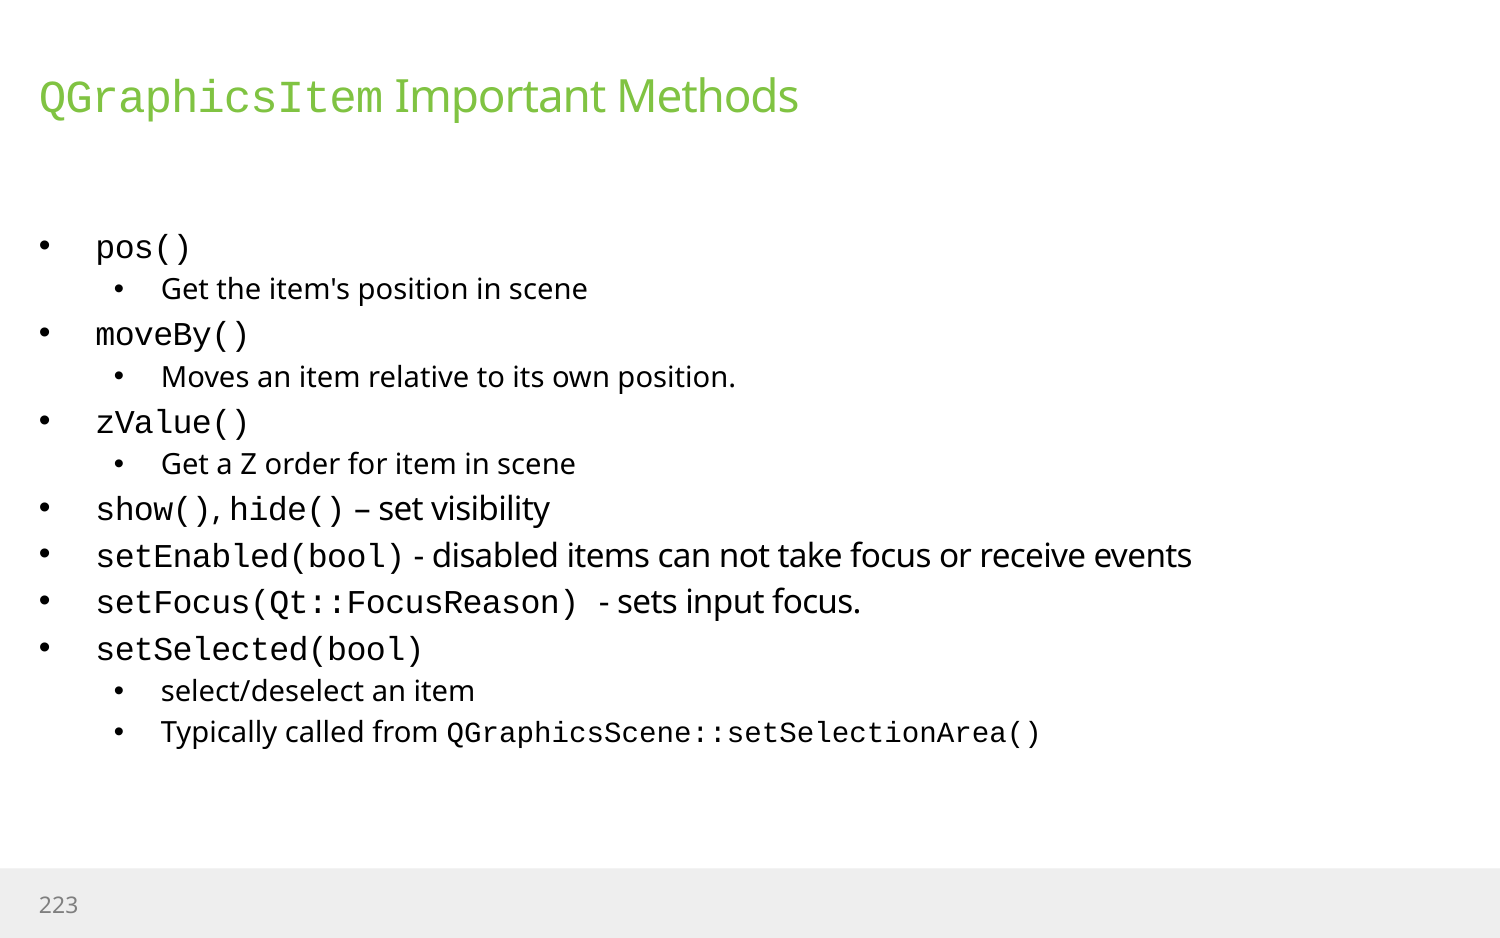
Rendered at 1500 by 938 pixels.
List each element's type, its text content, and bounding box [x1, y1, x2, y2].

title QGraphicsItem Important Methods [39, 66, 1052, 195]
slide_number 223 [39, 892, 410, 921]
list pos() Get the item's position in scene moveBy() Moves an item relative to its own position. zValue() Get a Z order for item in scene show(), hide() – set visibility setEnabled(bool) - disabled items can not take focus or receive events setFocus(Qt::FocusReason) - sets input focus. setSelected(bool) select/deselect an item Typically called from QGraphicsScene::setSelectionArea() [39, 224, 1471, 846]
